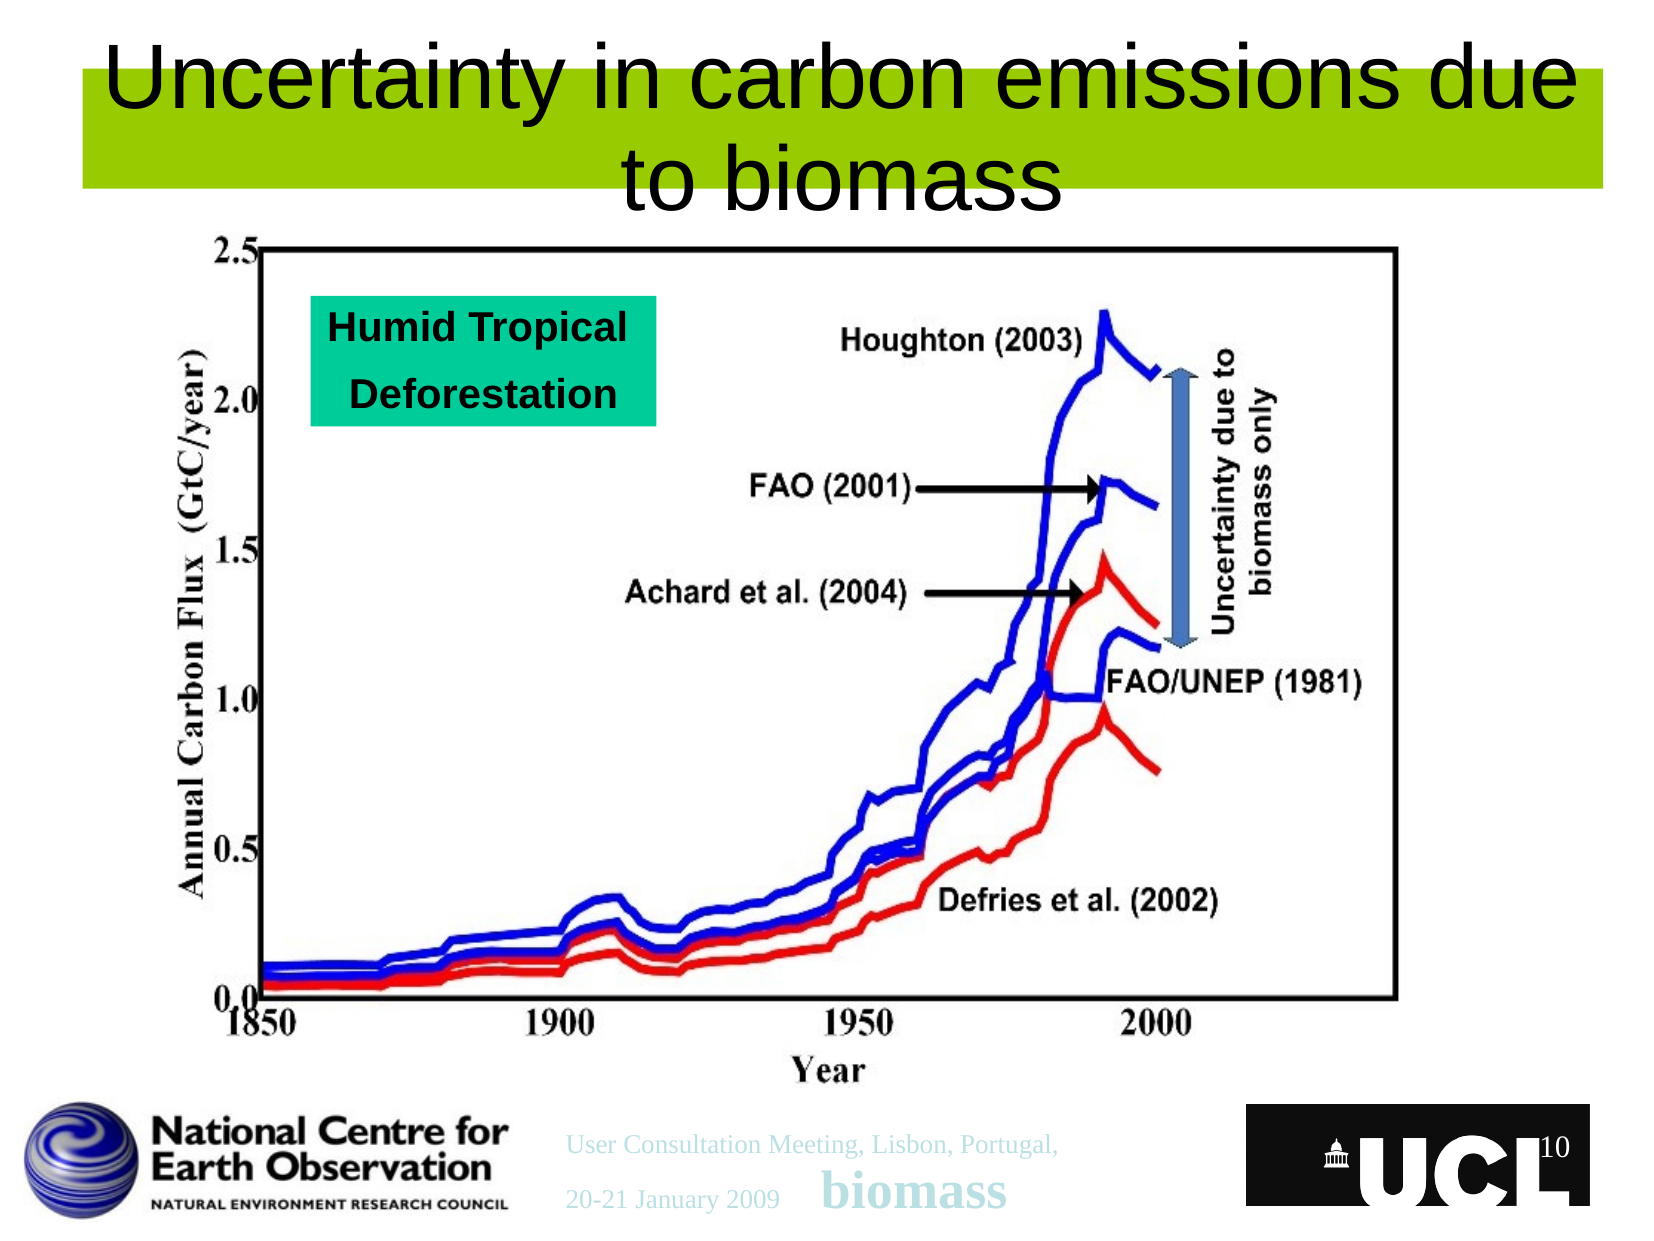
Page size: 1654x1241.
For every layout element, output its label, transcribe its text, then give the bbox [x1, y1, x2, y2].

slide_number 10 [1185, 1129, 1571, 1216]
footer User Consultation Meeting, Lisbon, Portugal, 20-21 January 2009 biomass [565, 1129, 1090, 1216]
picture [23, 1097, 513, 1223]
picture [122, 231, 1409, 1091]
picture [1246, 1104, 1590, 1206]
title Uncertainty in carbon emissions due to biomass [82, 68, 1604, 189]
